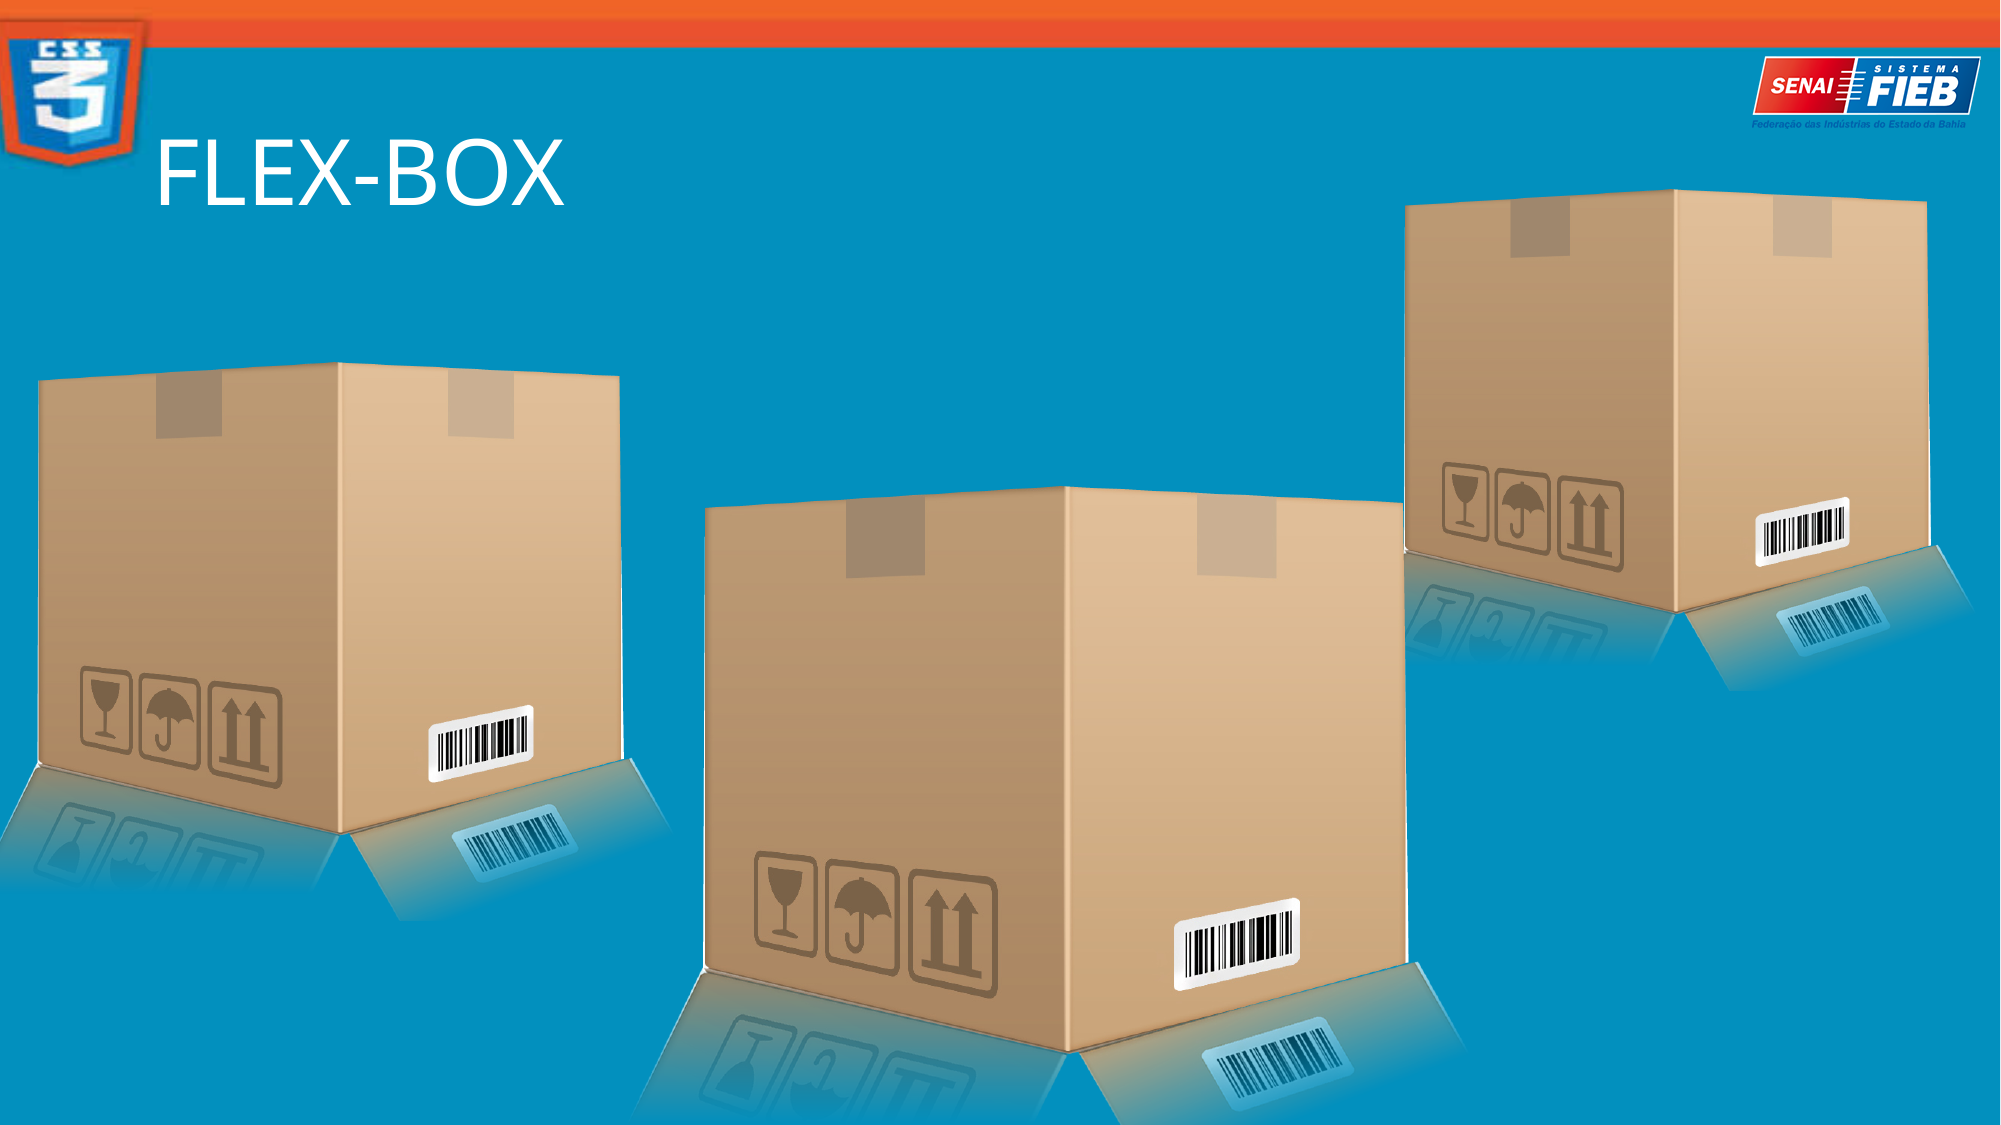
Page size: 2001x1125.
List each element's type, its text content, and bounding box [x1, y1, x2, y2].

picture [0, 0, 2001, 167]
text_box FLEX-BOX [137, 59, 1863, 278]
picture [1765, 57, 1980, 114]
picture [637, 190, 1971, 1125]
picture [0, 363, 668, 920]
